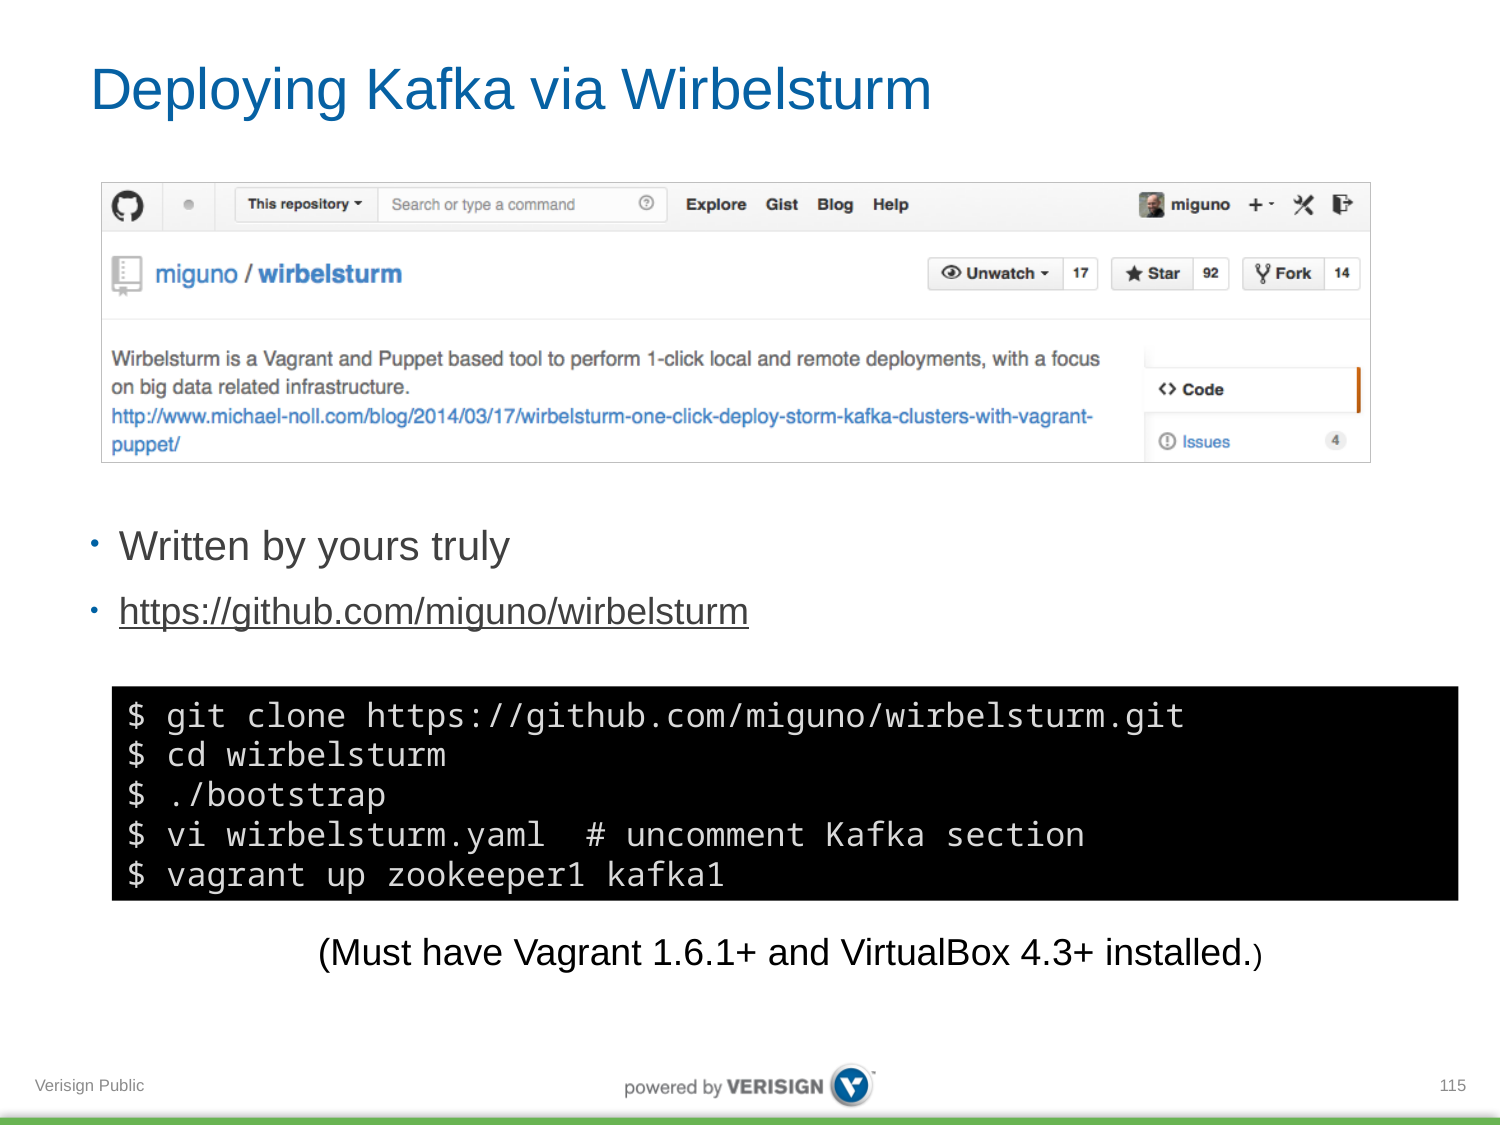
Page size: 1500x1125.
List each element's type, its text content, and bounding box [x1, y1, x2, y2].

slide_number 115 [1422, 1072, 1482, 1098]
text_box $ git clone https://github.com/miguno/wirbelsturm.git $ cd wirbelsturm $ ./bootstrap $ vi wirbelsturm.yaml # uncomment Kafka section $ vagrant up zookeeper1 kafka1 [111, 686, 1459, 901]
title Deploying Kafka via Wirbelsturm [75, 40, 1425, 132]
list Written by yours truly https://github.com/miguno/wirbelsturm [75, 510, 1425, 1040]
picture [101, 182, 1371, 463]
picture [622, 1058, 878, 1112]
text_box (Must have Vagrant 1.6.1+ and VirtualBox 4.3+ installed.) [303, 920, 1278, 980]
